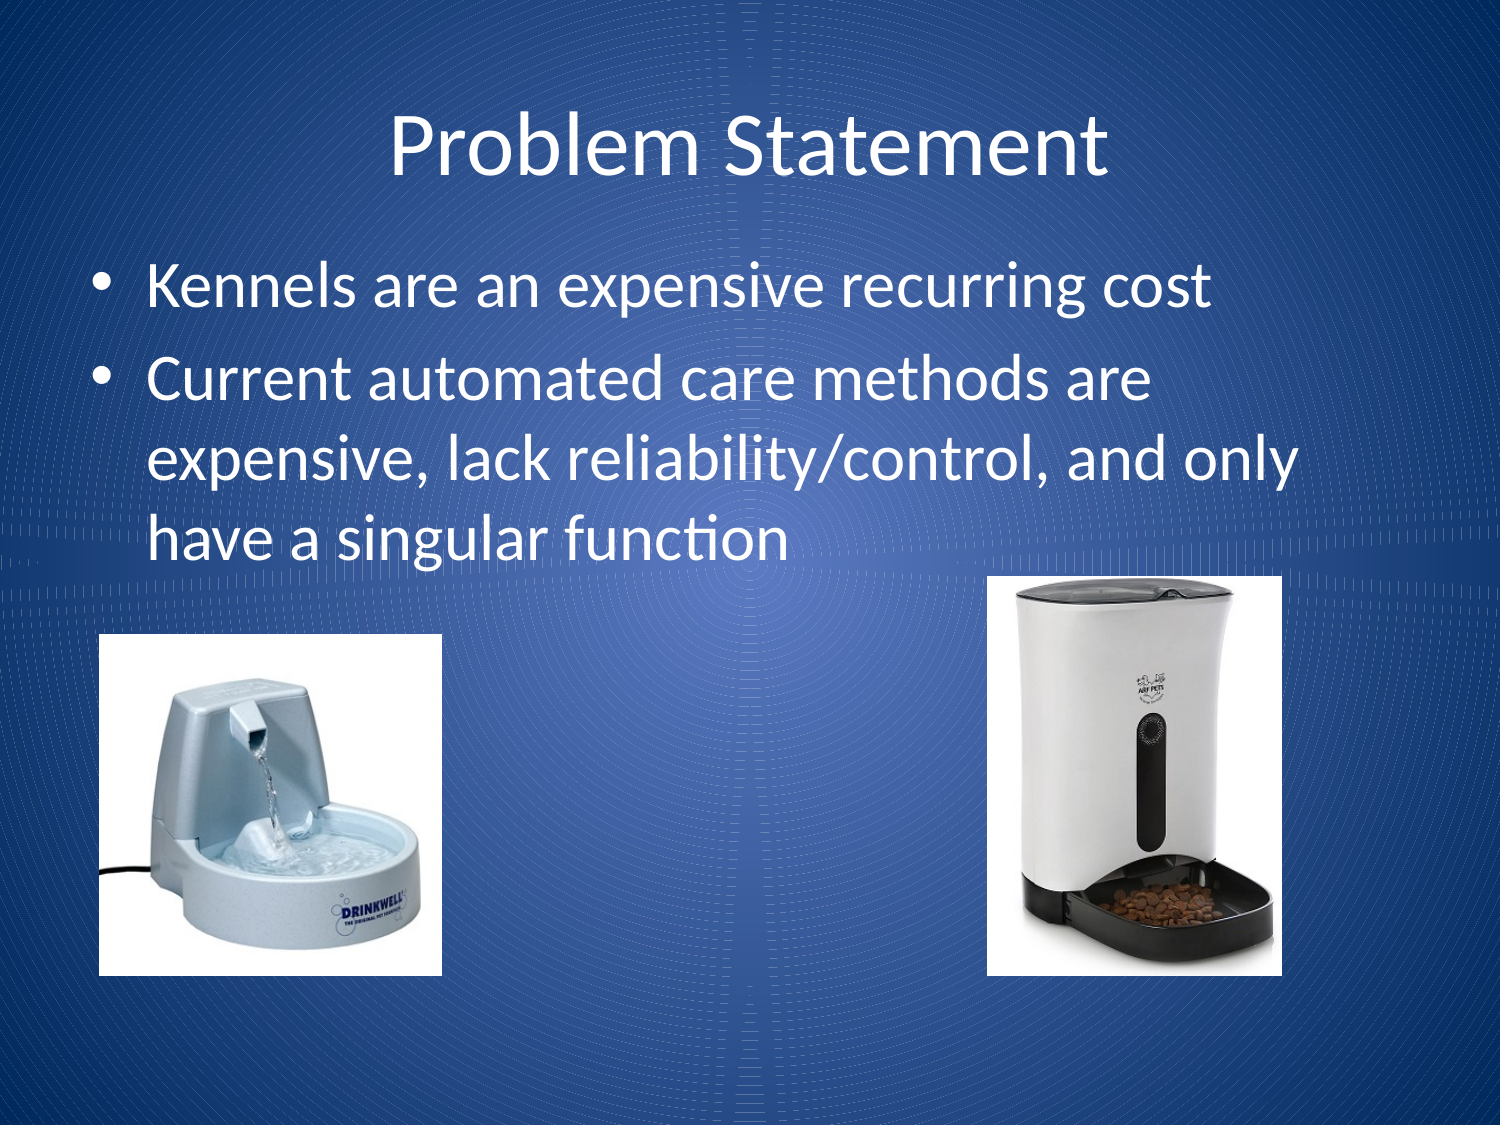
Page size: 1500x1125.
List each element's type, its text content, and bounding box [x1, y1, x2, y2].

picture [987, 575, 1282, 976]
title Problem Statement [75, 45, 1425, 233]
text_box Kennels are an expensive recurring cost Current automated care methods are expensive, lack reliability/control, and only have a singular function [74, 233, 1425, 976]
picture [99, 633, 442, 976]
